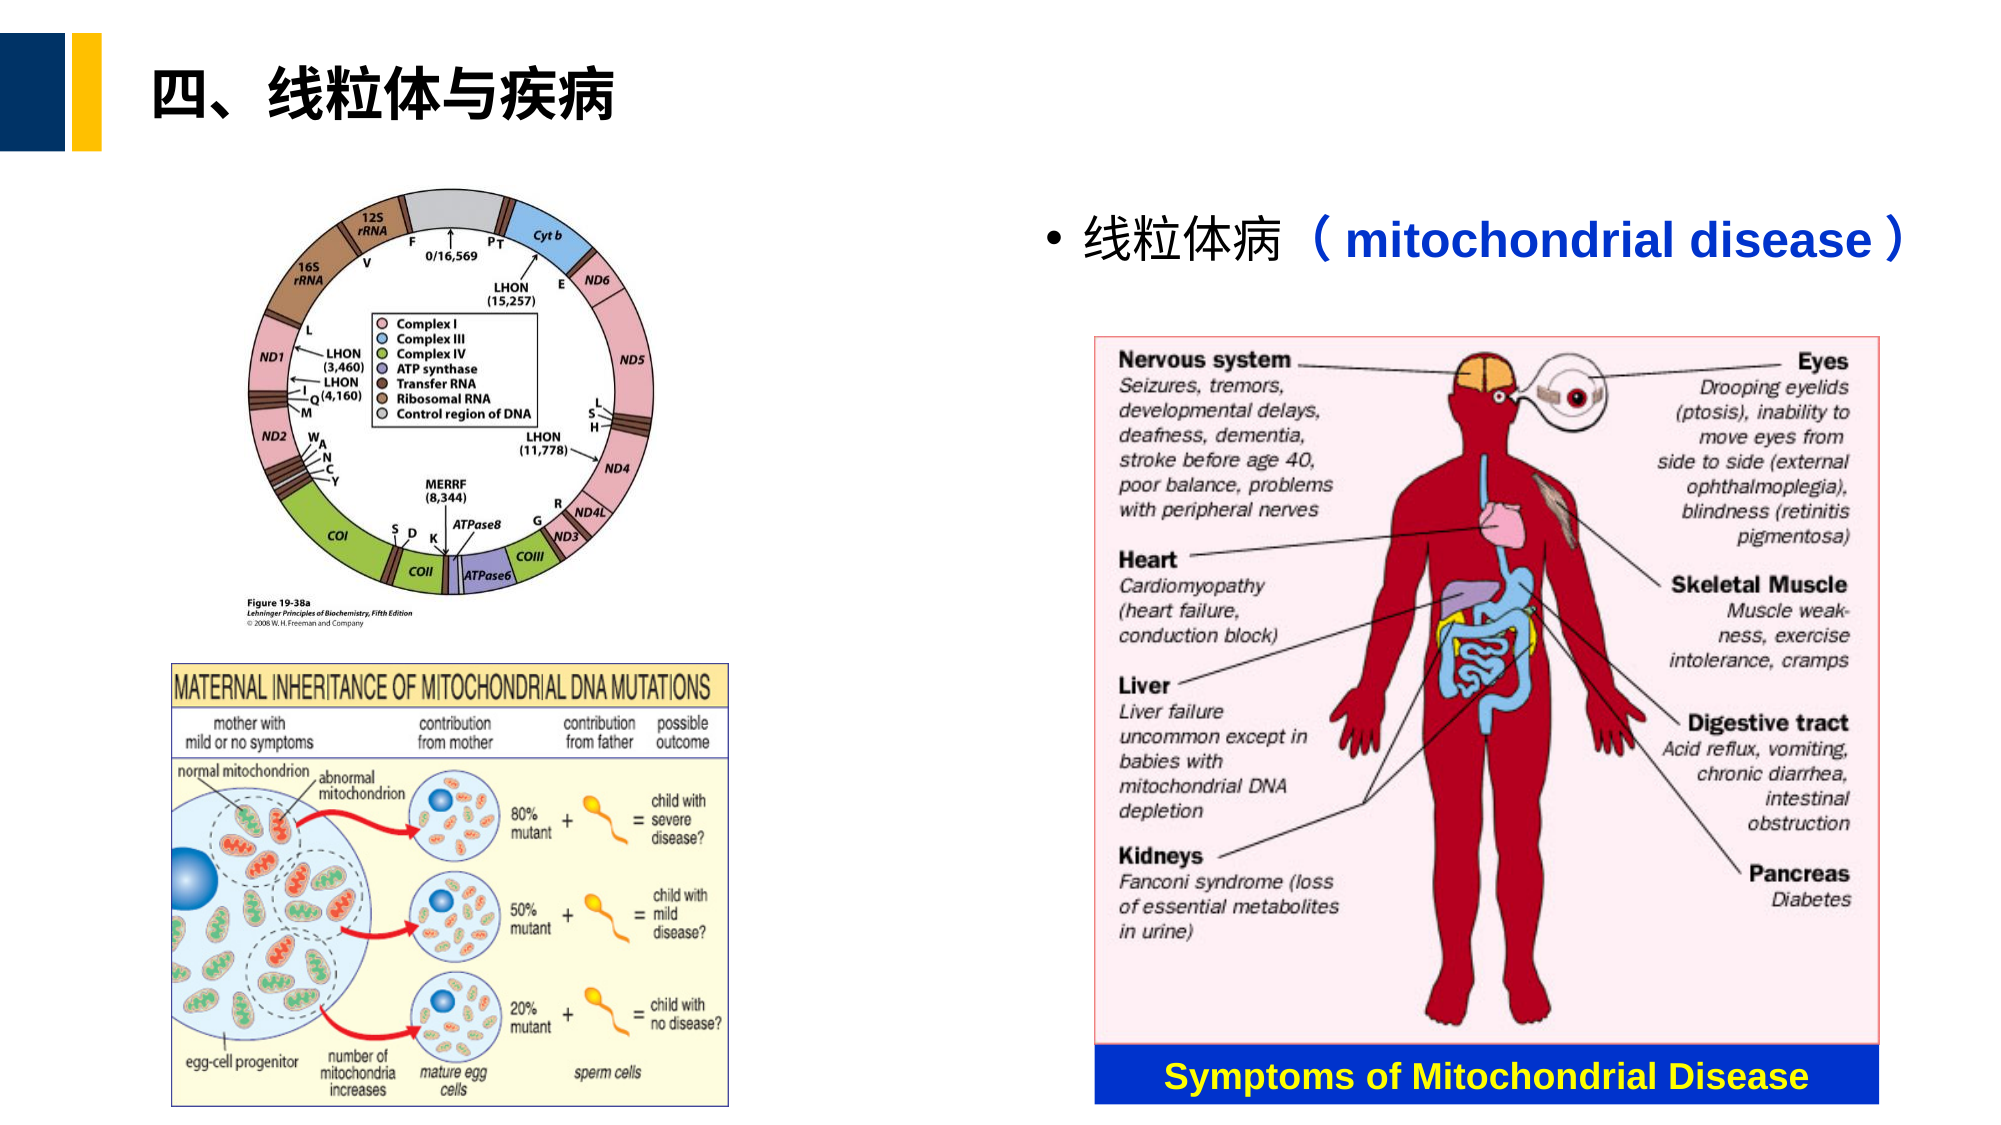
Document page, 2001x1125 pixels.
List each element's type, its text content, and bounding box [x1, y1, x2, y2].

text_box Symptoms of Mitochondrial Disease [1094, 1045, 1880, 1105]
picture [1094, 336, 1880, 1045]
picture [243, 185, 657, 629]
picture [171, 663, 729, 1107]
list 线粒体病（mitochondrial disease） [135, 200, 1950, 1092]
title 四、线粒体与疾病 [135, 33, 1950, 152]
